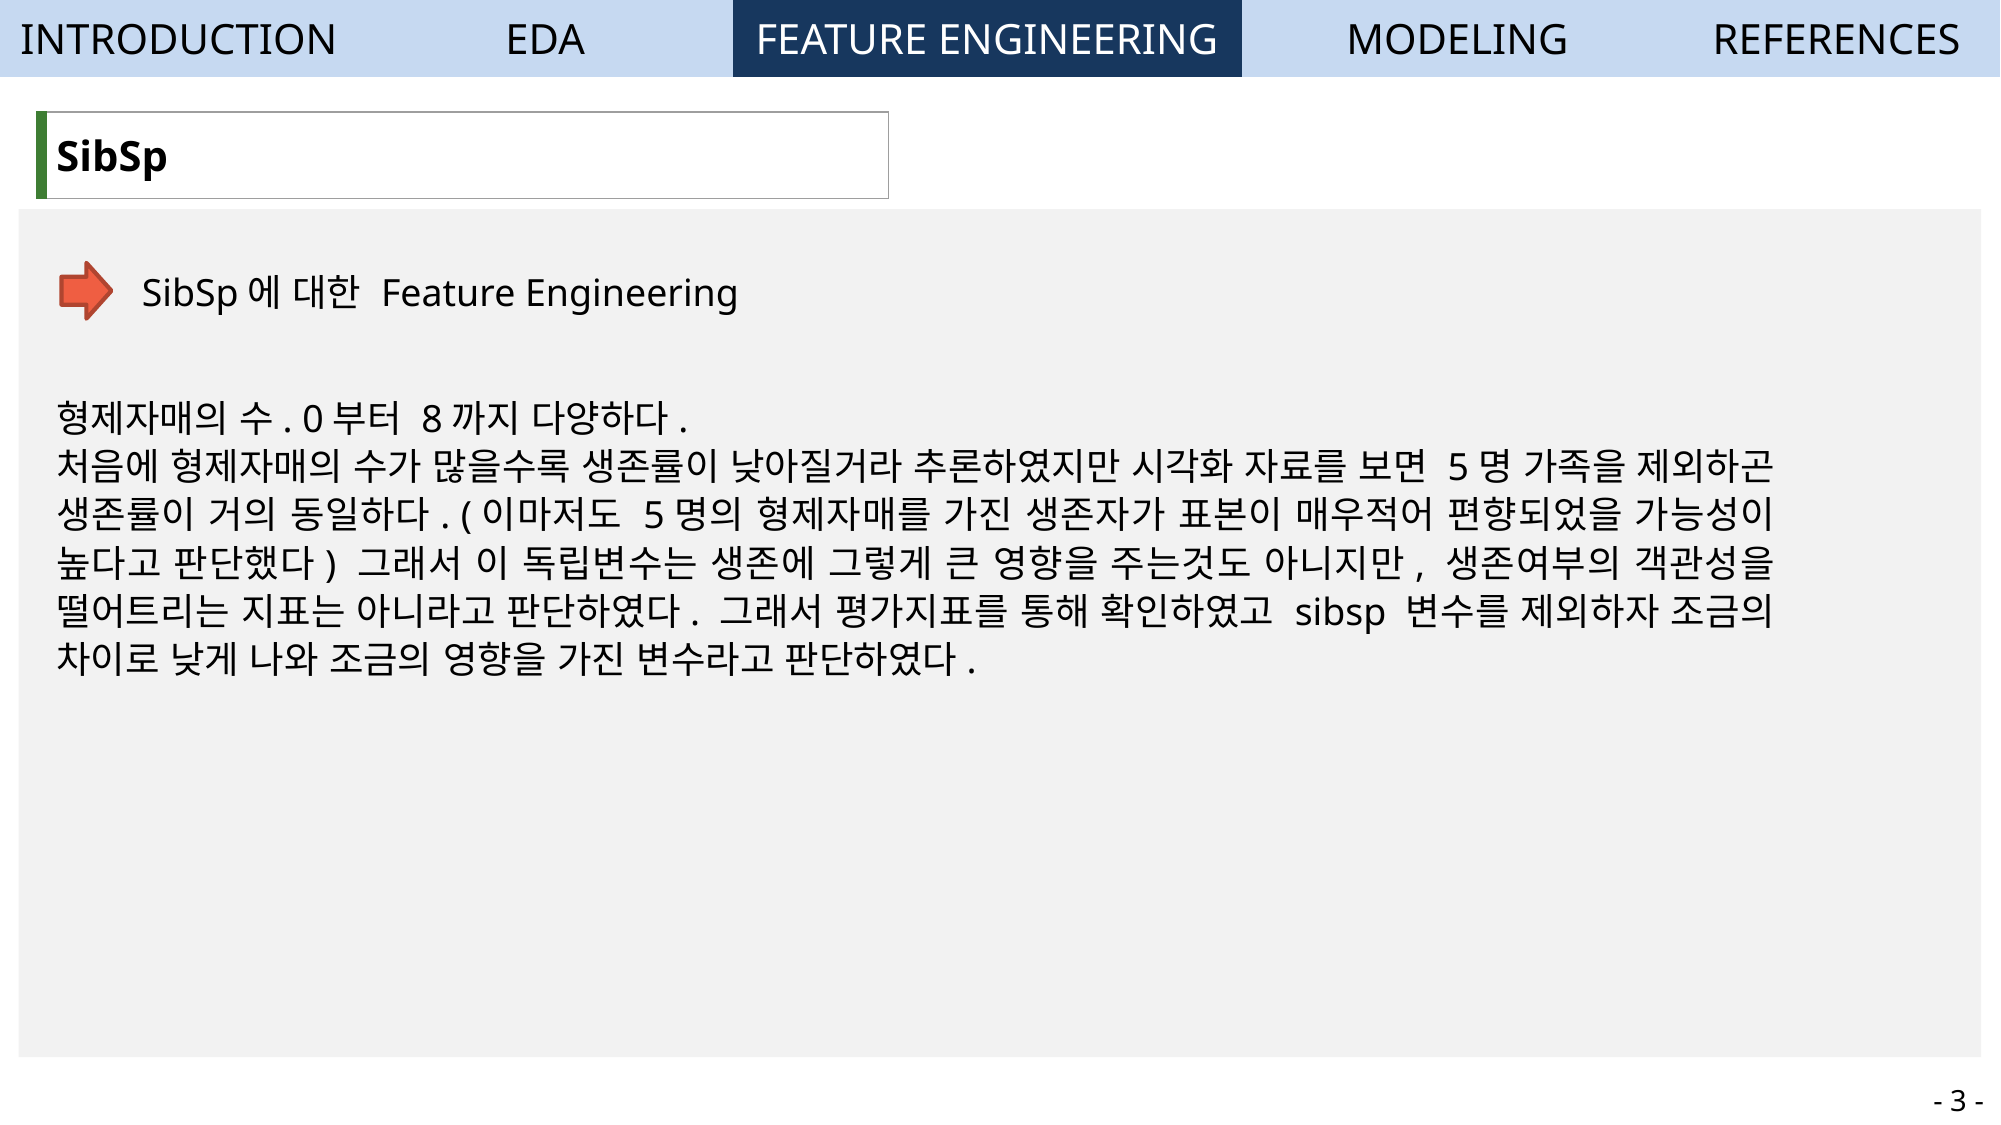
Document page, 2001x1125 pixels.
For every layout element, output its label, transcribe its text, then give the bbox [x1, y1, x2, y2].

table_header SibSp [47, 113, 888, 198]
text_box SibSp에 대한 Feature Engineering [127, 261, 911, 322]
table_header EDA [358, 0, 733, 77]
table_header FEATURE ENGINEERING [733, 0, 1242, 77]
text_box 형제자매의 수. 0부터 8까지 다양하다. 처음에 형제자매의 수가 많을수록 생존률이 낮아질거라 추론하였지만 시각화 자료를 보면 5명 가족을 제외하곤 생존률이 거의 동일하다. (이마저도 5명의 형제자매를 가진 생존자가 표본이 매우적어 편향되었을 가능성이 높다고 판단했다) 그래서 이 독립변수는 생존에 그렇게 큰 영향을 주는것도 아니지만, 생존여부의 객관성을 떨어트리는 지표는 아니라고 판단하였다. 그래서 평가지표를 통해 확인하였고 sibsp 변수를 제외하자 조금의 차이로 낮게 나와 조금의 영향을 가진 변수라고 판단하였다. [41, 387, 1790, 689]
table_header MODELING [1242, 0, 1673, 77]
table_header REFERENCES [1673, 0, 2000, 77]
table_header INTRODUCTION [0, 0, 358, 77]
text_box [59, 260, 113, 321]
text_box [18, 209, 1982, 1058]
text_box - 3 - [1918, 1074, 2000, 1125]
